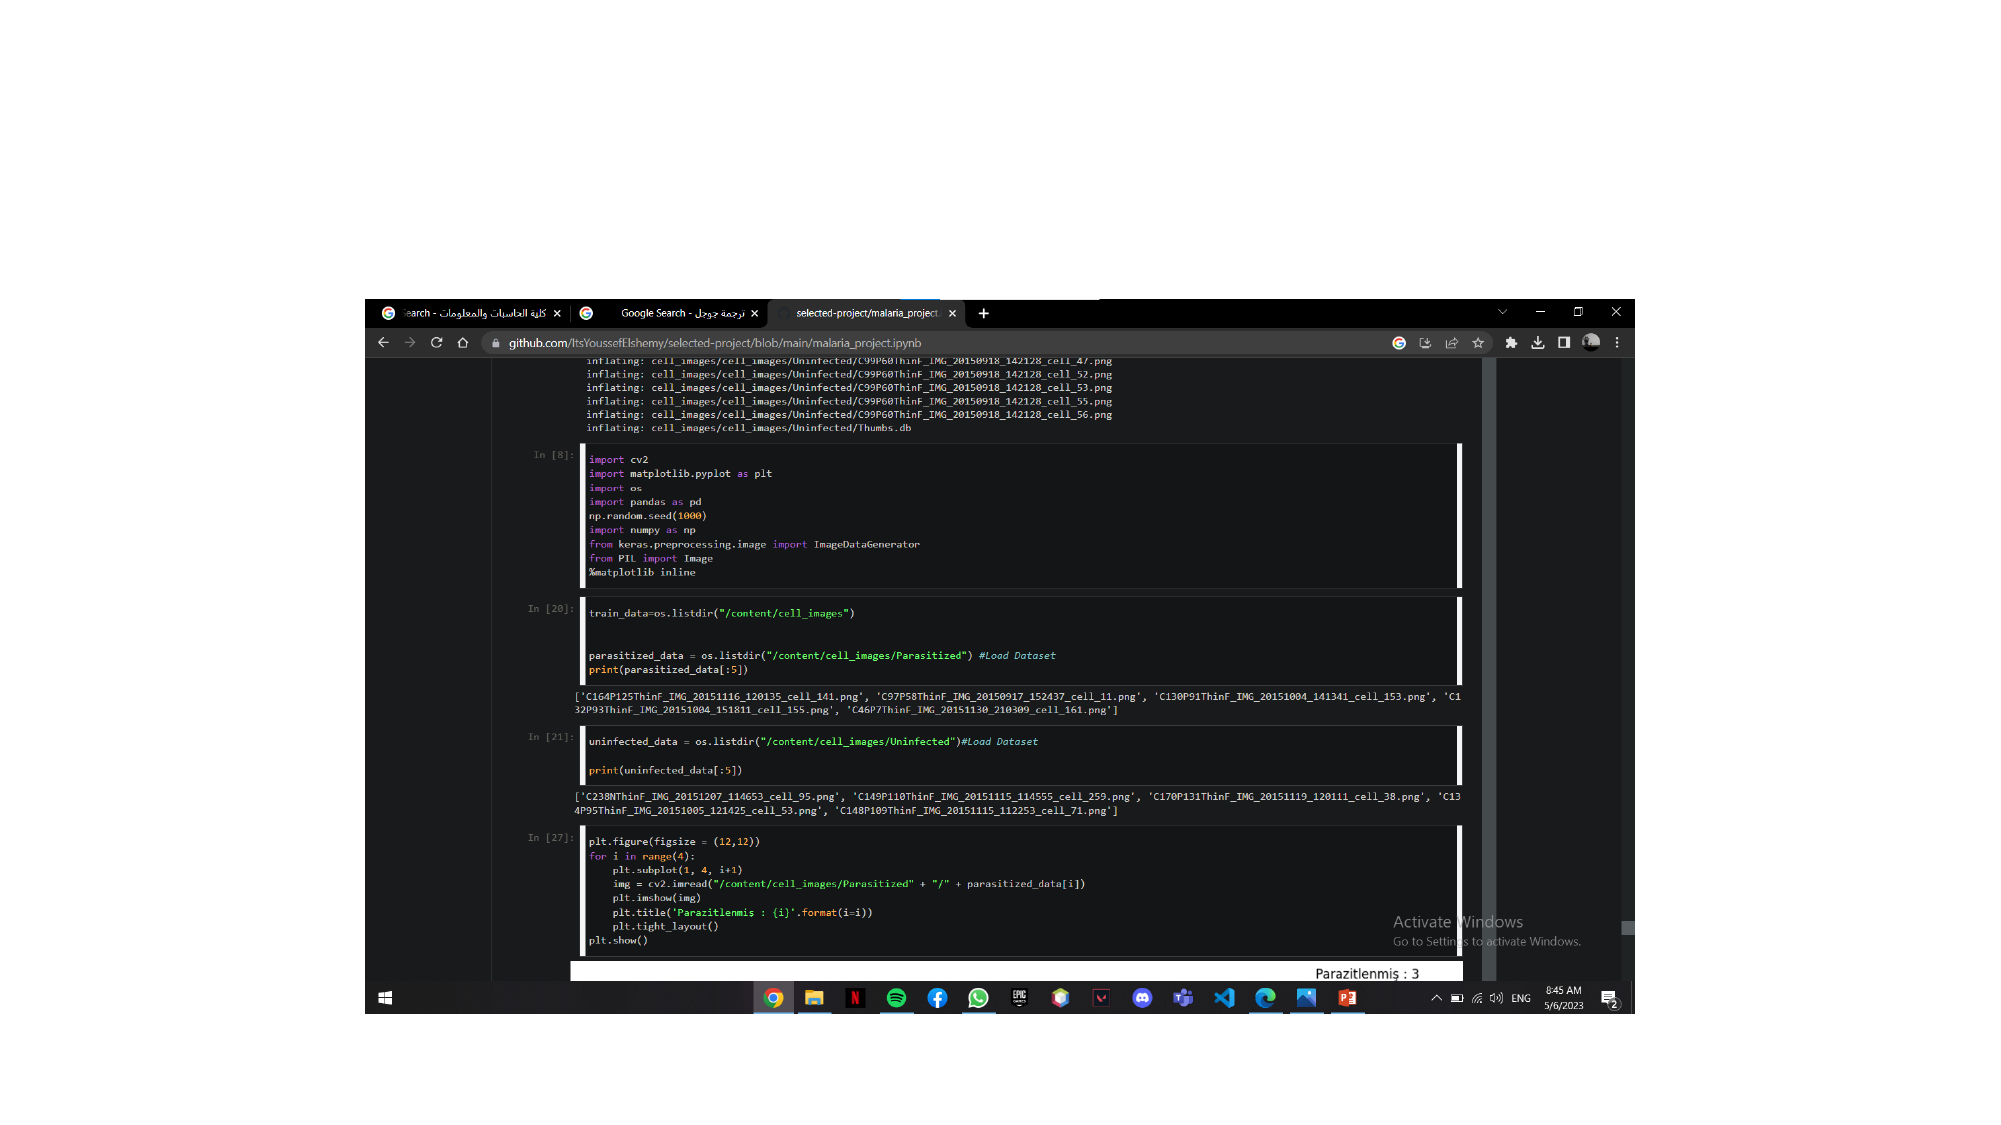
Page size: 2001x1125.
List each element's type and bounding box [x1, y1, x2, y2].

list [365, 299, 1635, 1014]
